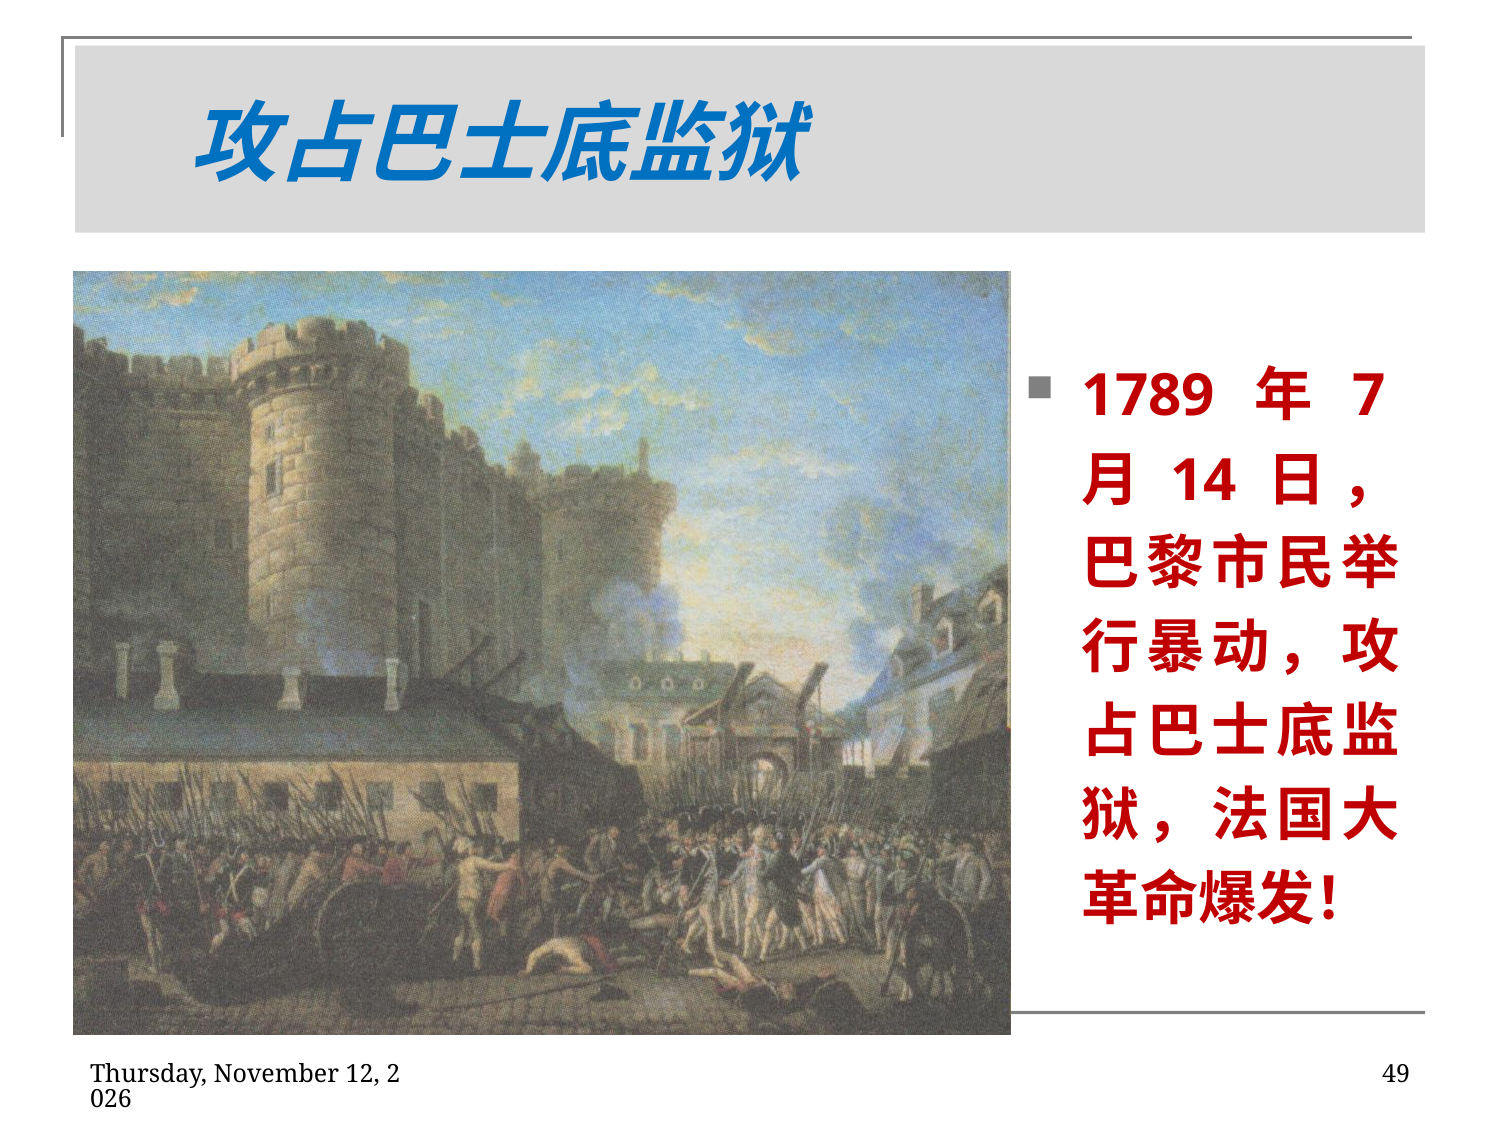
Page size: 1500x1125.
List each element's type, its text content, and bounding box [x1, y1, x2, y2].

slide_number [74, 1044, 426, 1100]
title 攻占巴士底监狱 [74, 45, 1426, 233]
list 1789年7月14日，巴黎市民举行暴动，攻占巴士底监狱，法国大革命爆发！ [1015, 335, 1415, 1012]
slide_number 49 [1074, 1023, 1426, 1100]
picture [73, 271, 1012, 1036]
